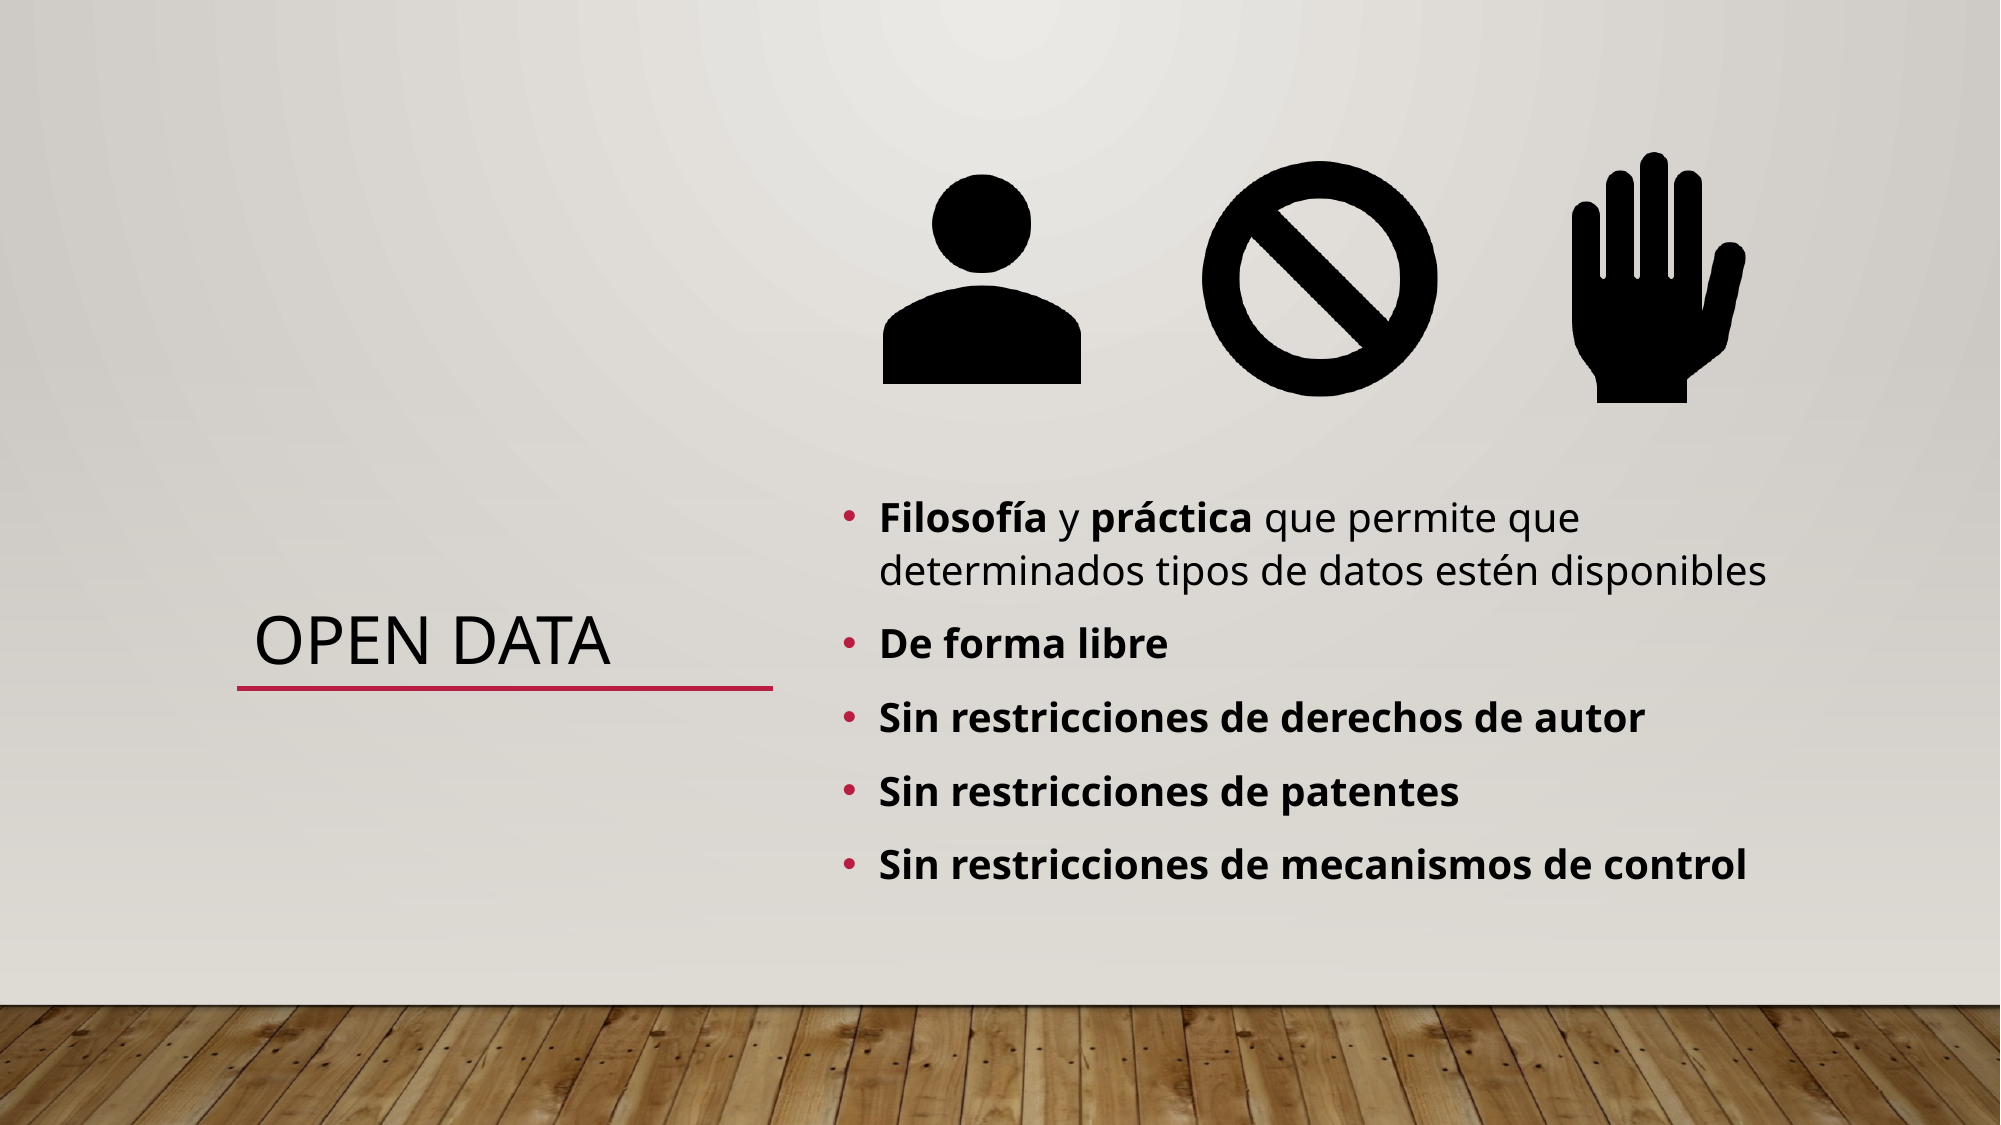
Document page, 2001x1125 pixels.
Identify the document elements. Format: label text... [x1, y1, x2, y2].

picture [833, 130, 1130, 428]
picture [1171, 130, 1469, 428]
text_box [0, 330, 2000, 1004]
picture [1510, 130, 1807, 428]
title OPEN DATA [238, 341, 773, 687]
text_box [0, 0, 2000, 330]
list Filosofía y práctica que permite que determinados tipos de datos estén disponibles De forma libre Sin restricciones de derechos de autor Sin restricciones de patentes Sin restricciones de mecanismos de control [827, 479, 1813, 897]
picture [0, 1006, 2000, 1125]
